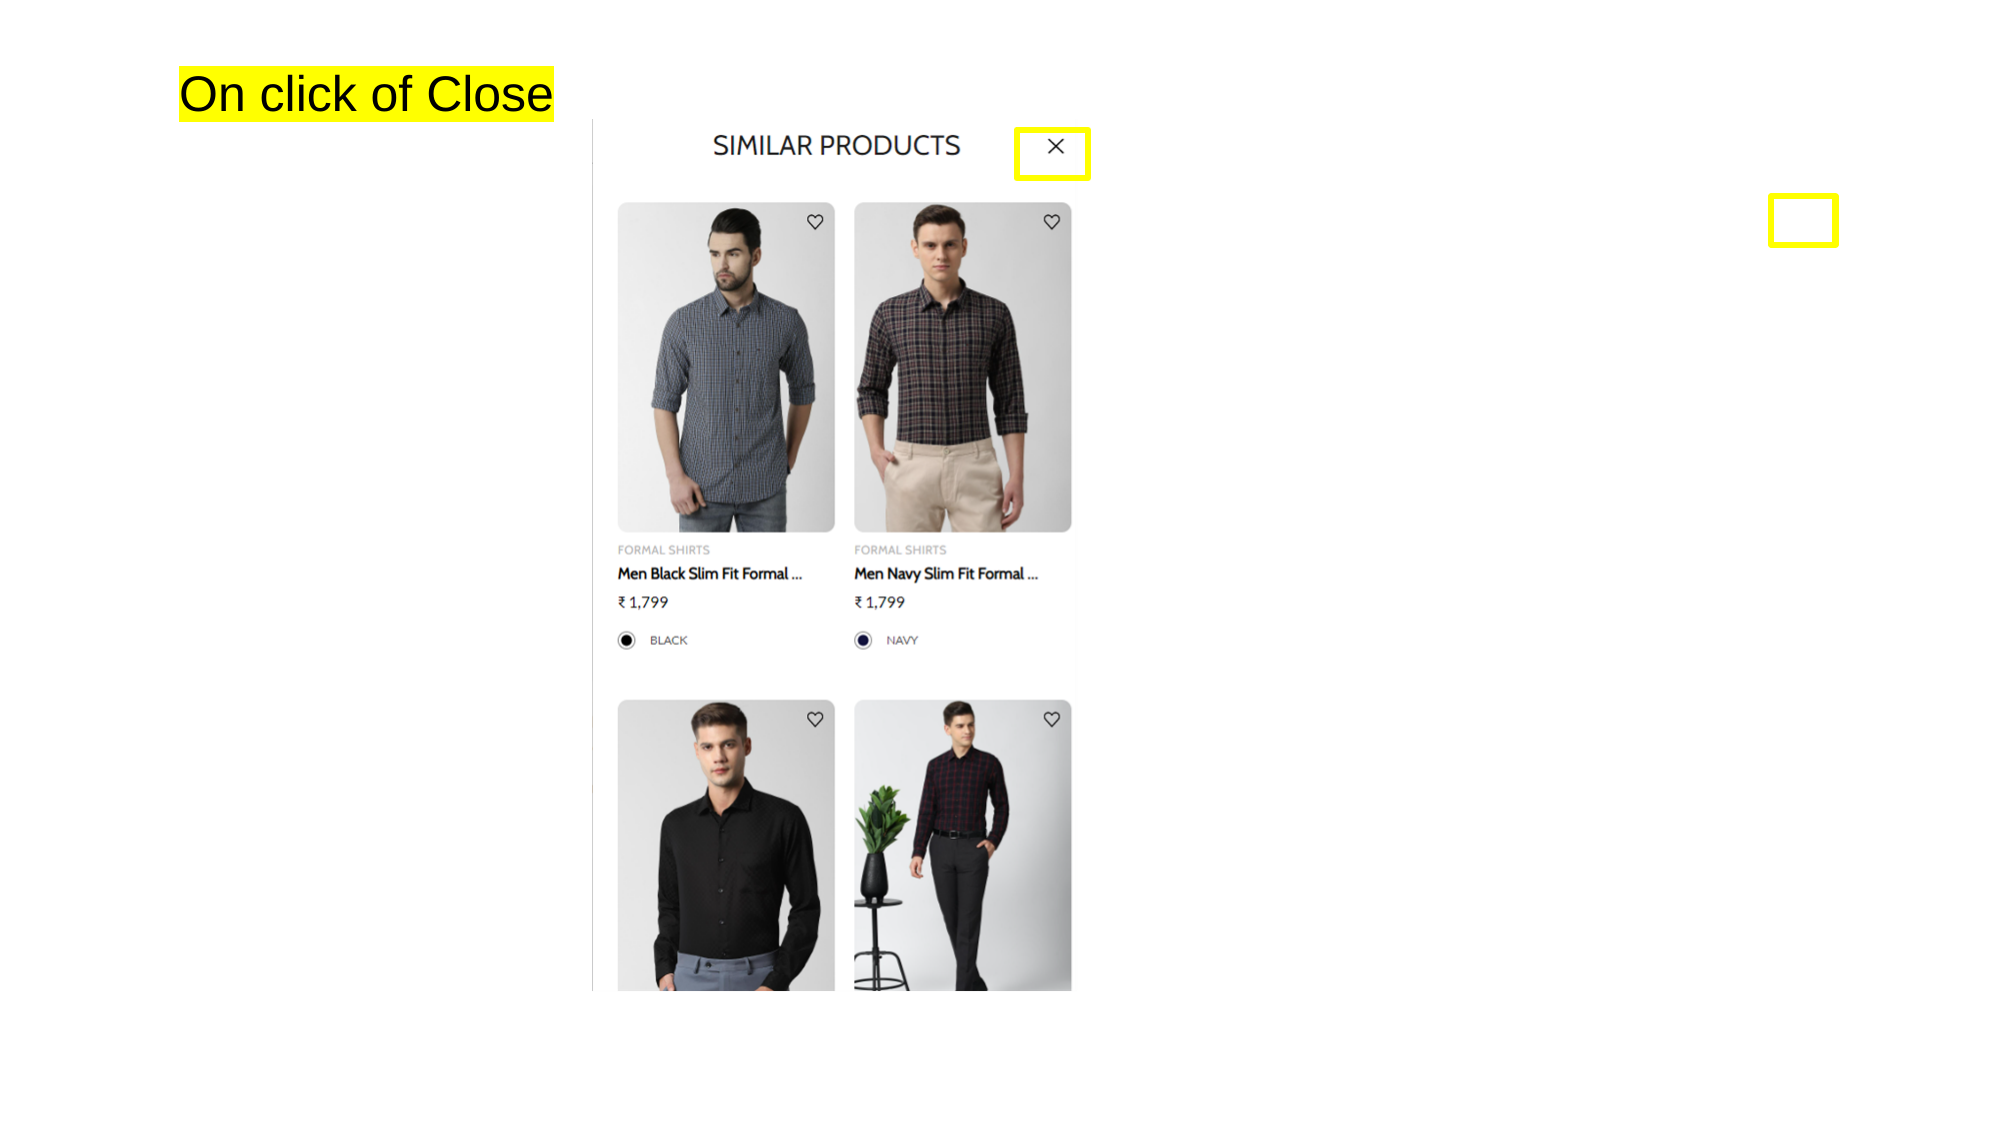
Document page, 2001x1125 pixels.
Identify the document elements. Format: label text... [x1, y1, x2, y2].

picture [592, 119, 2000, 1006]
text_box On click of Close [164, 53, 1160, 129]
